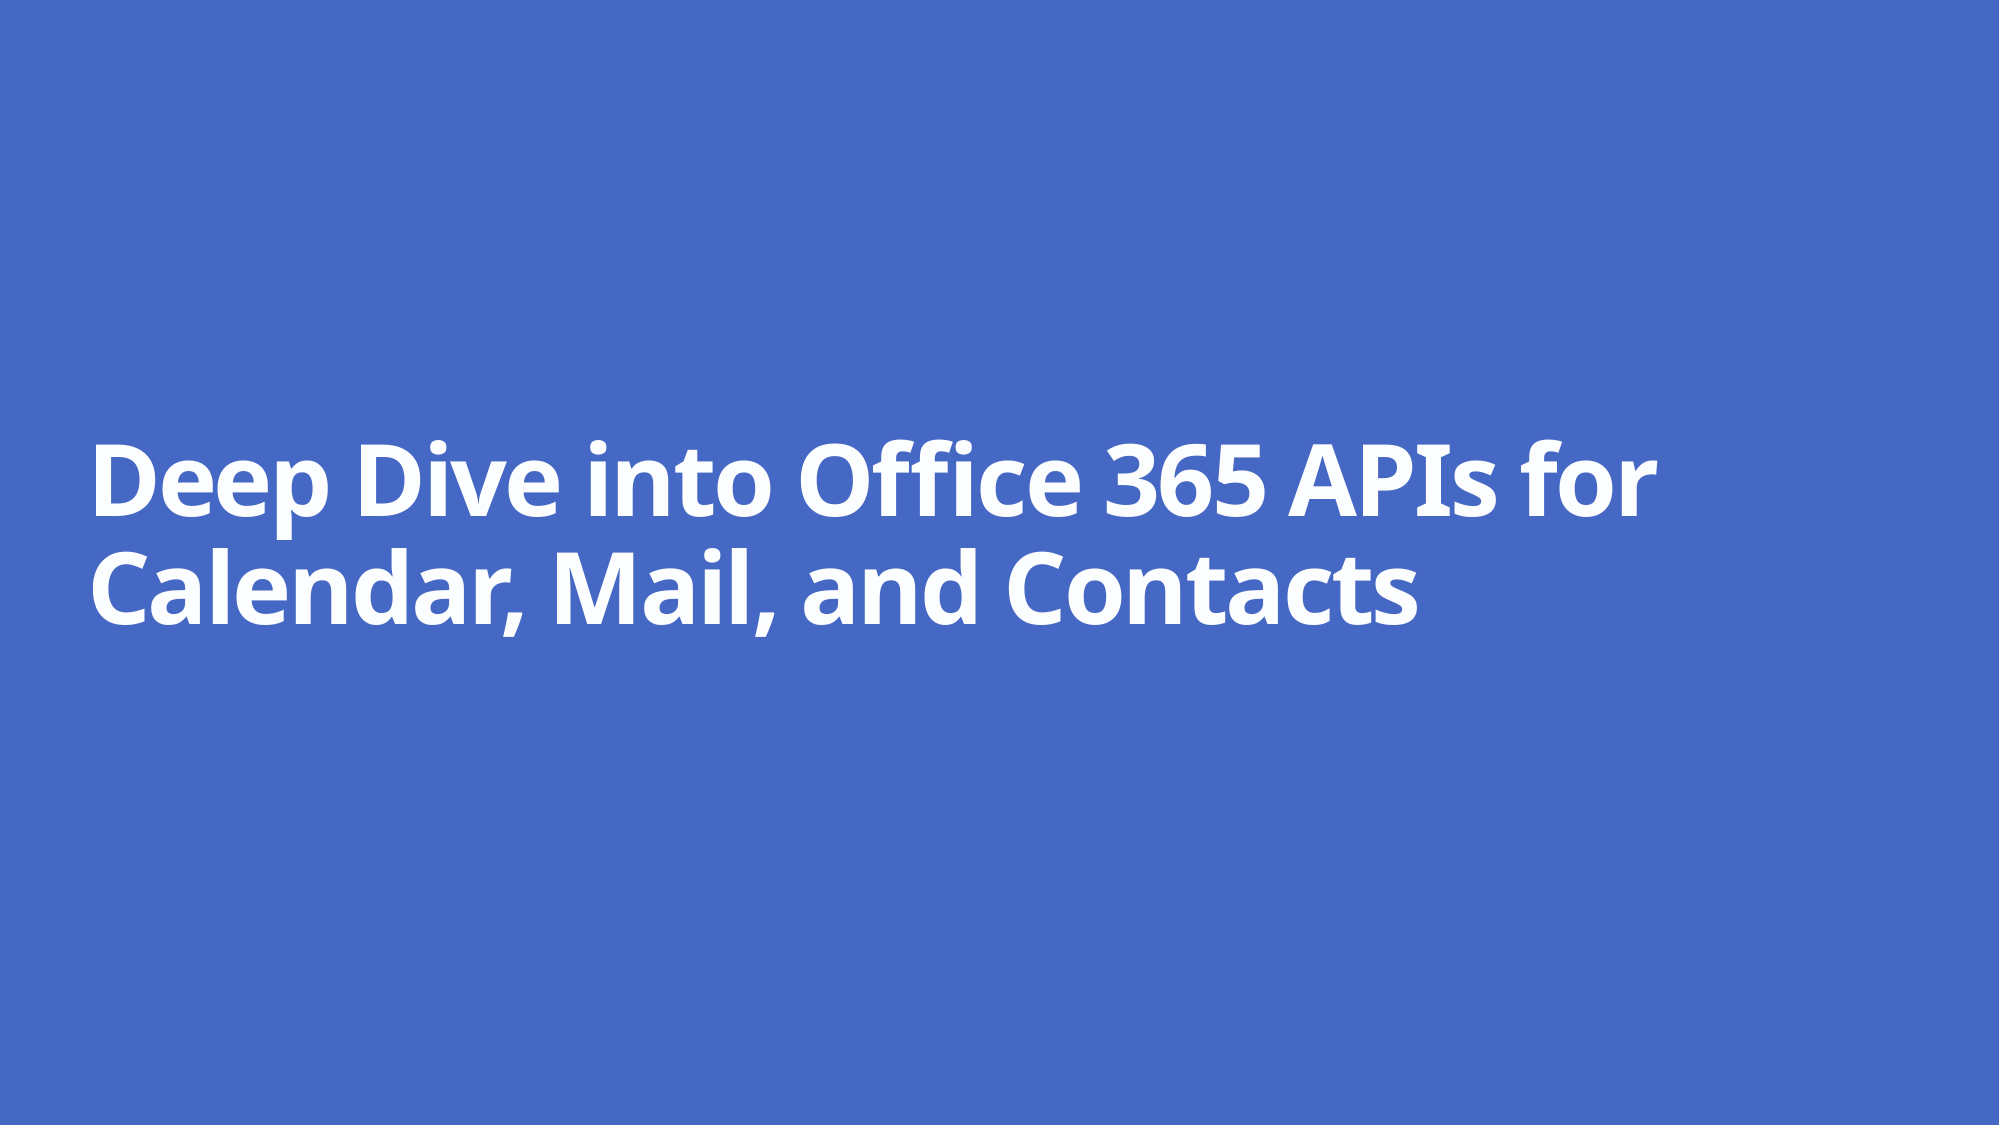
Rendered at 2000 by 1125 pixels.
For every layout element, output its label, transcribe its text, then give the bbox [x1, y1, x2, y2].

title Deep Dive into Office 365 APIs for Calendar, Mail, and Contacts [87, 379, 1912, 697]
